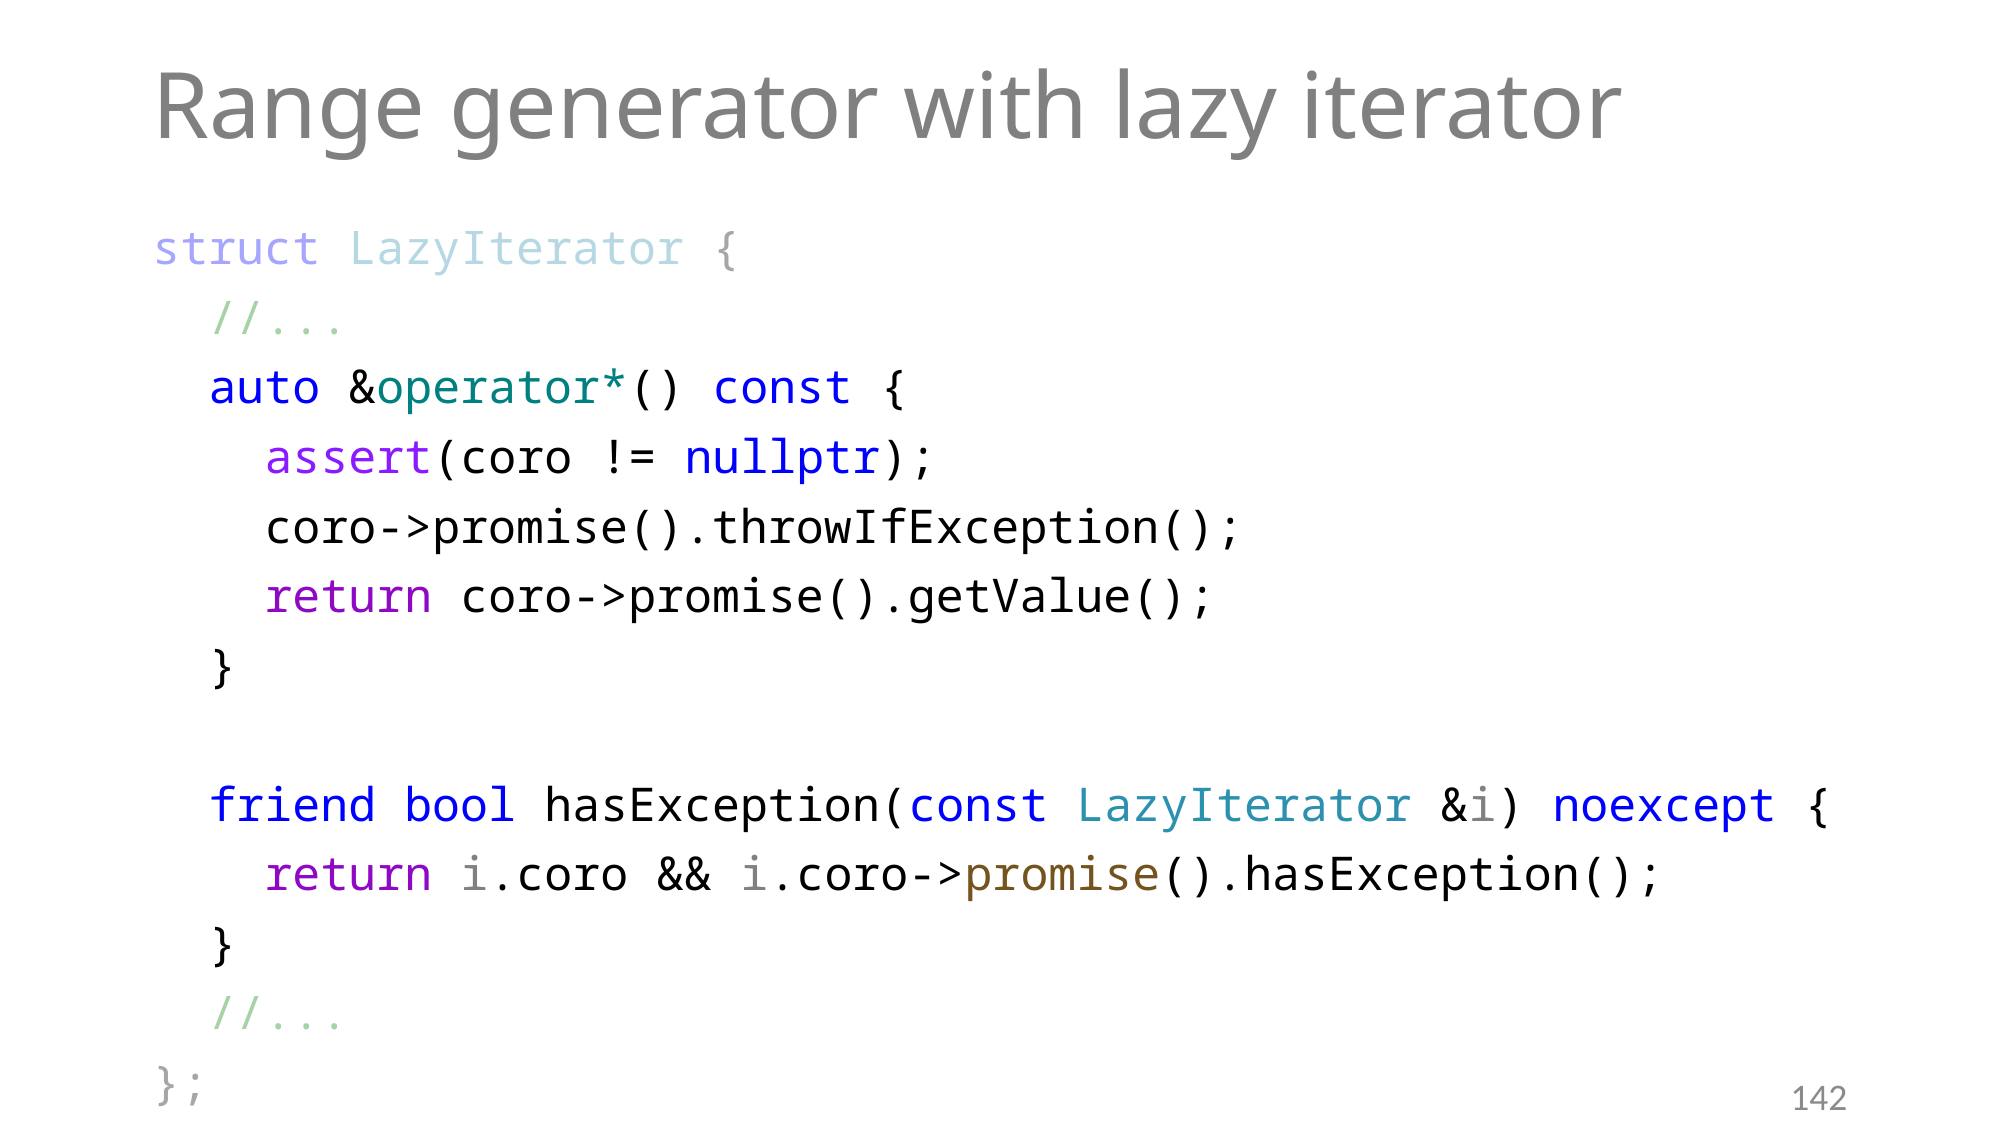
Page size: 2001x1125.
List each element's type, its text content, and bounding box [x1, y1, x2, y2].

list struct LazyIterator { //... auto &operator*() const { assert(coro != nullptr); coro->promise().throwIfException(); return coro->promise().getValue(); } friend bool hasException(const LazyIterator &i) noexcept { return i.coro && i.coro->promise().hasException(); } //... }; [137, 217, 2000, 1125]
title Range generator with lazy iterator [137, 0, 1863, 217]
slide_number 142 [1412, 1065, 1863, 1125]
